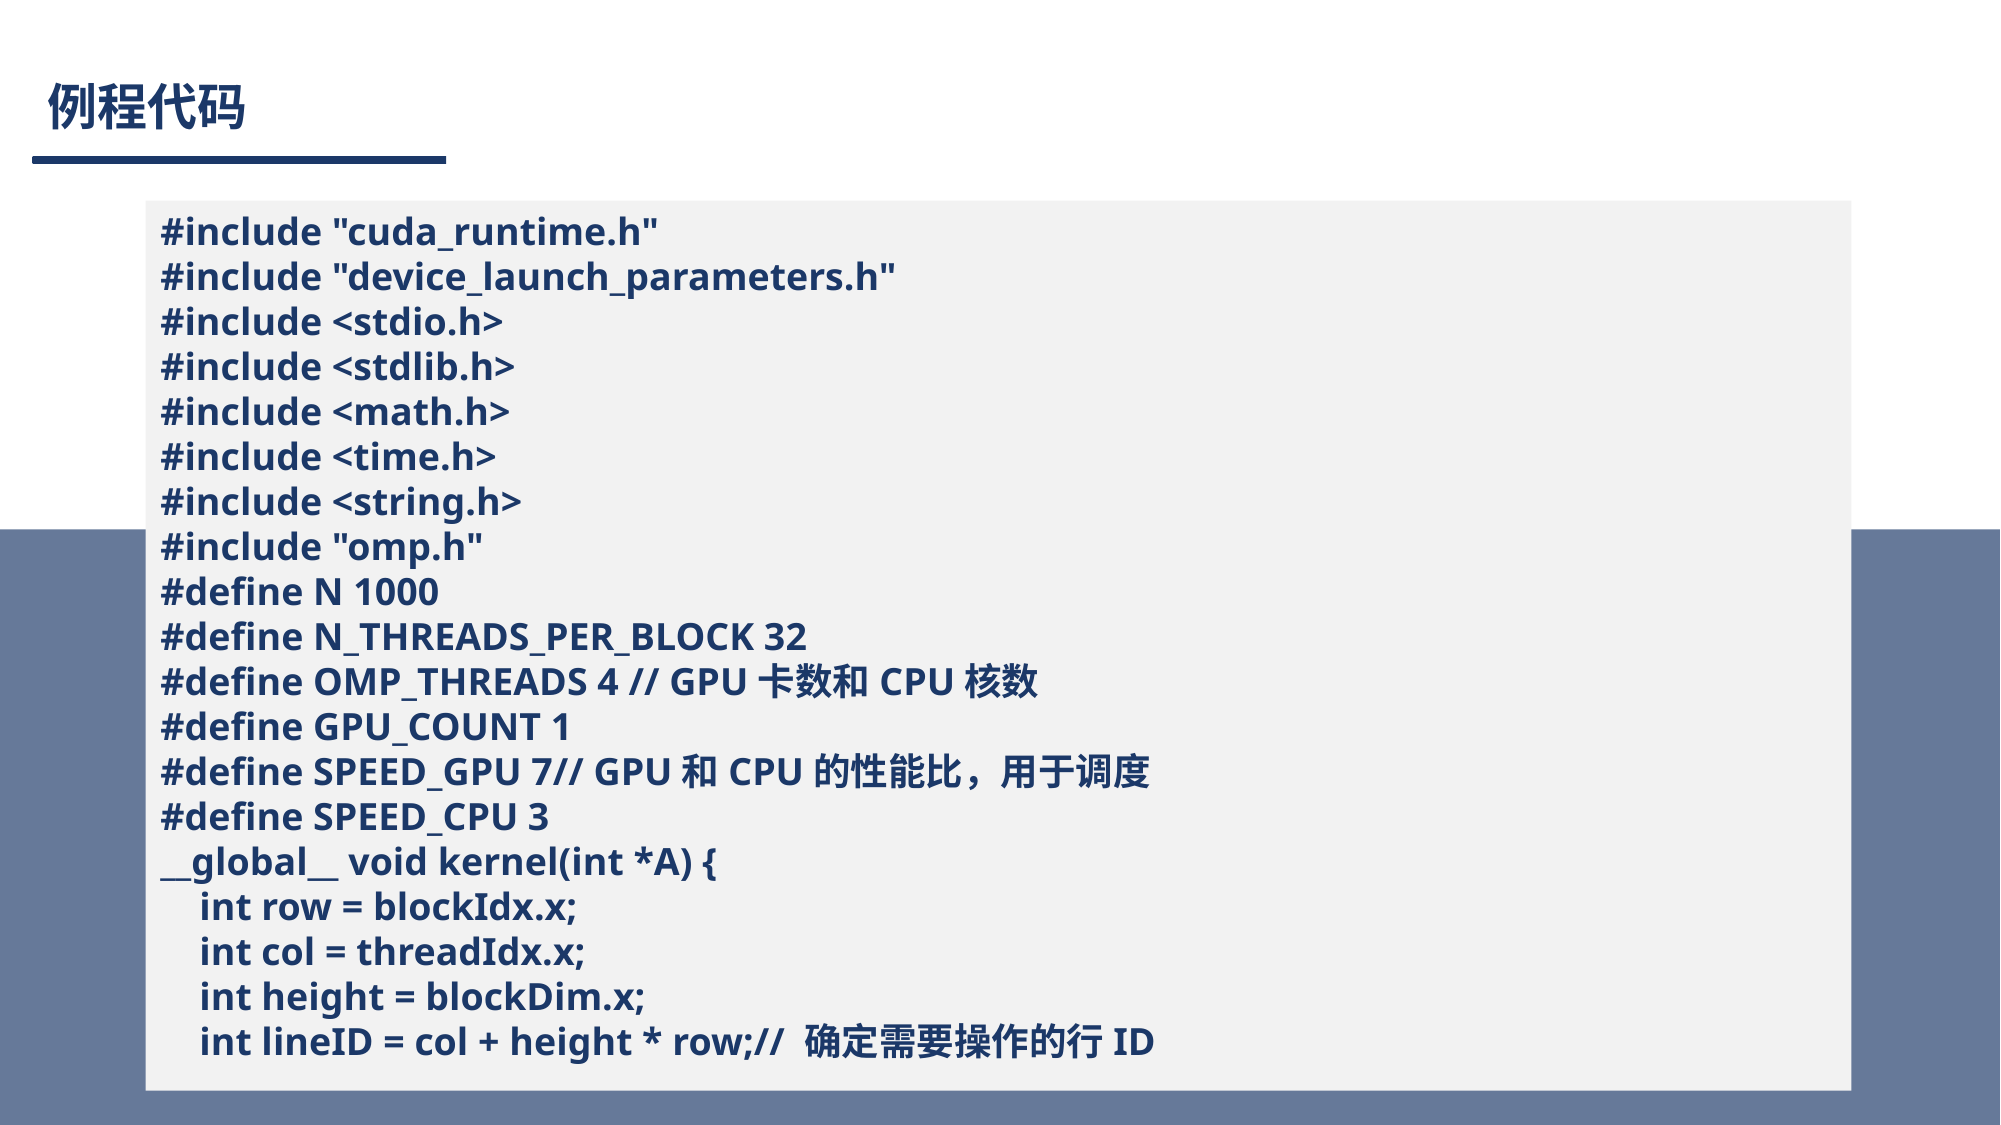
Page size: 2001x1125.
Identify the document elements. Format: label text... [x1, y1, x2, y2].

text_box #include "cuda_runtime.h" #include "device_launch_parameters.h" #include <stdio.h> #include <stdlib.h> #include <math.h> #include <time.h> #include <string.h> #include "omp.h" #define N 1000 #define N_THREADS_PER_BLOCK 32 #define OMP_THREADS 4 // GPU卡数和CPU核数 #define GPU_COUNT 1 #define SPEED_GPU 7// GPU和CPU的性能比，用于调度 #define SPEED_CPU 3 __global__ void kernel(int *A) { int row = blockIdx.x; int col = threadIdx.x; int height = blockDim.x; int lineID = col + height * row;// 确定需要操作的行ID [145, 200, 1668, 1071]
text_box [145, 200, 1852, 1092]
title 例程代码 [32, 67, 569, 152]
